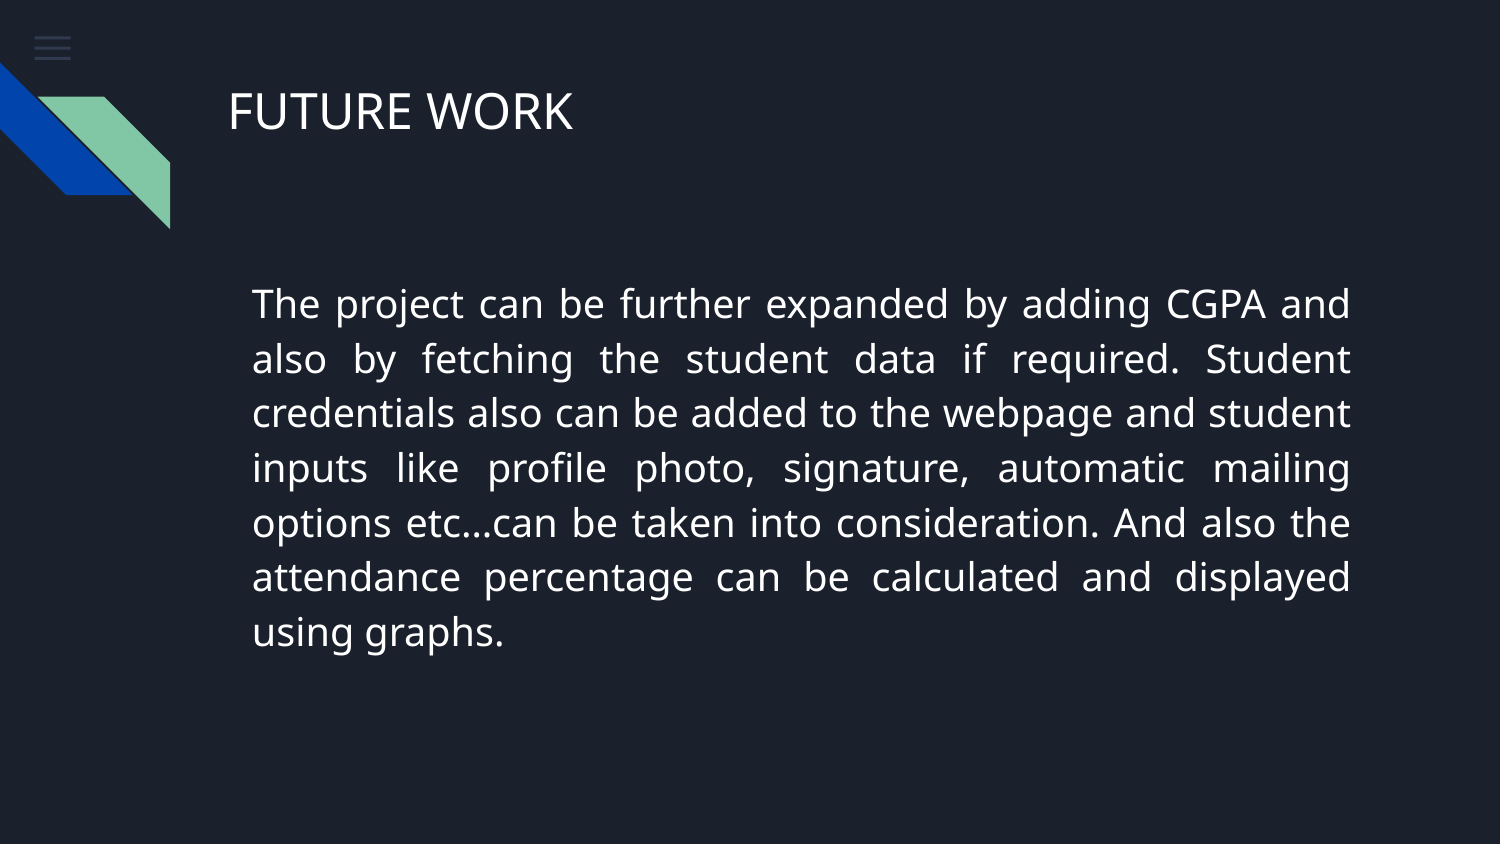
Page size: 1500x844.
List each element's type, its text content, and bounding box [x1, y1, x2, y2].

list The project can be further expanded by adding CGPA and also by fetching the student data if required. Student credentials also can be added to the webpage and student inputs like profile photo, signature, automatic mailing options etc…can be taken into consideration. And also the attendance percentage can be calculated and displayed using graphs. [212, 257, 1368, 735]
title FUTURE WORK [212, 64, 1368, 215]
